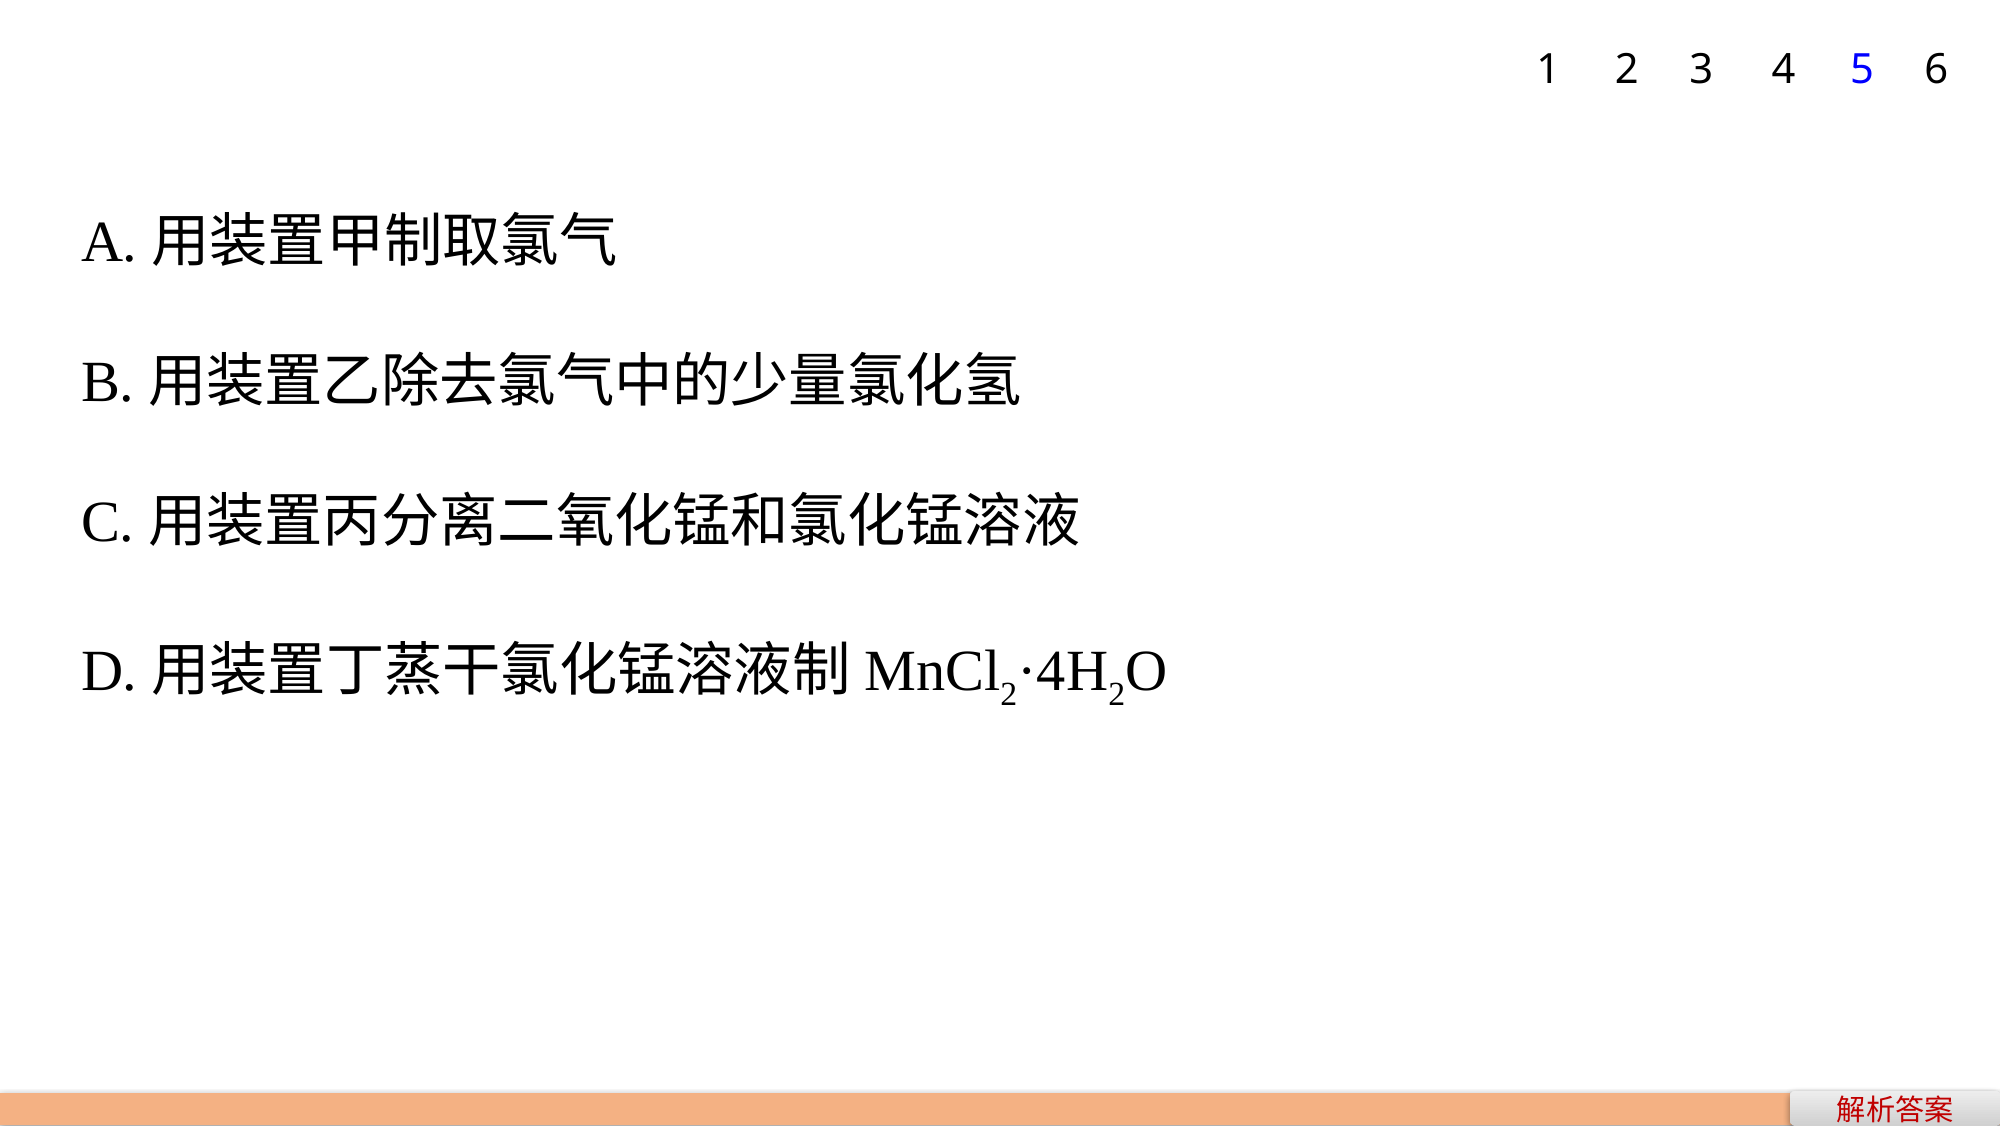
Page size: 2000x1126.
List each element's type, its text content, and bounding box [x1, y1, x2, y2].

text_box [0, 1092, 1787, 1126]
text_box 3 [1676, 19, 1734, 114]
text_box 2 [1597, 19, 1659, 114]
text_box 6 [1911, 19, 1969, 114]
text_box 5 [1832, 19, 1895, 114]
text_box 解析答案 [1788, 1089, 2000, 1126]
text_box A.用装置甲制取氯气 B.用装置乙除去氯气中的少量氯化氢 C.用装置丙分离二氧化锰和氯化锰溶液 D.用装置丁蒸干氯化锰溶液制MnCl2·4H2O [66, 125, 1957, 720]
text_box 1 [1515, 19, 1581, 114]
text_box 4 [1750, 19, 1816, 114]
